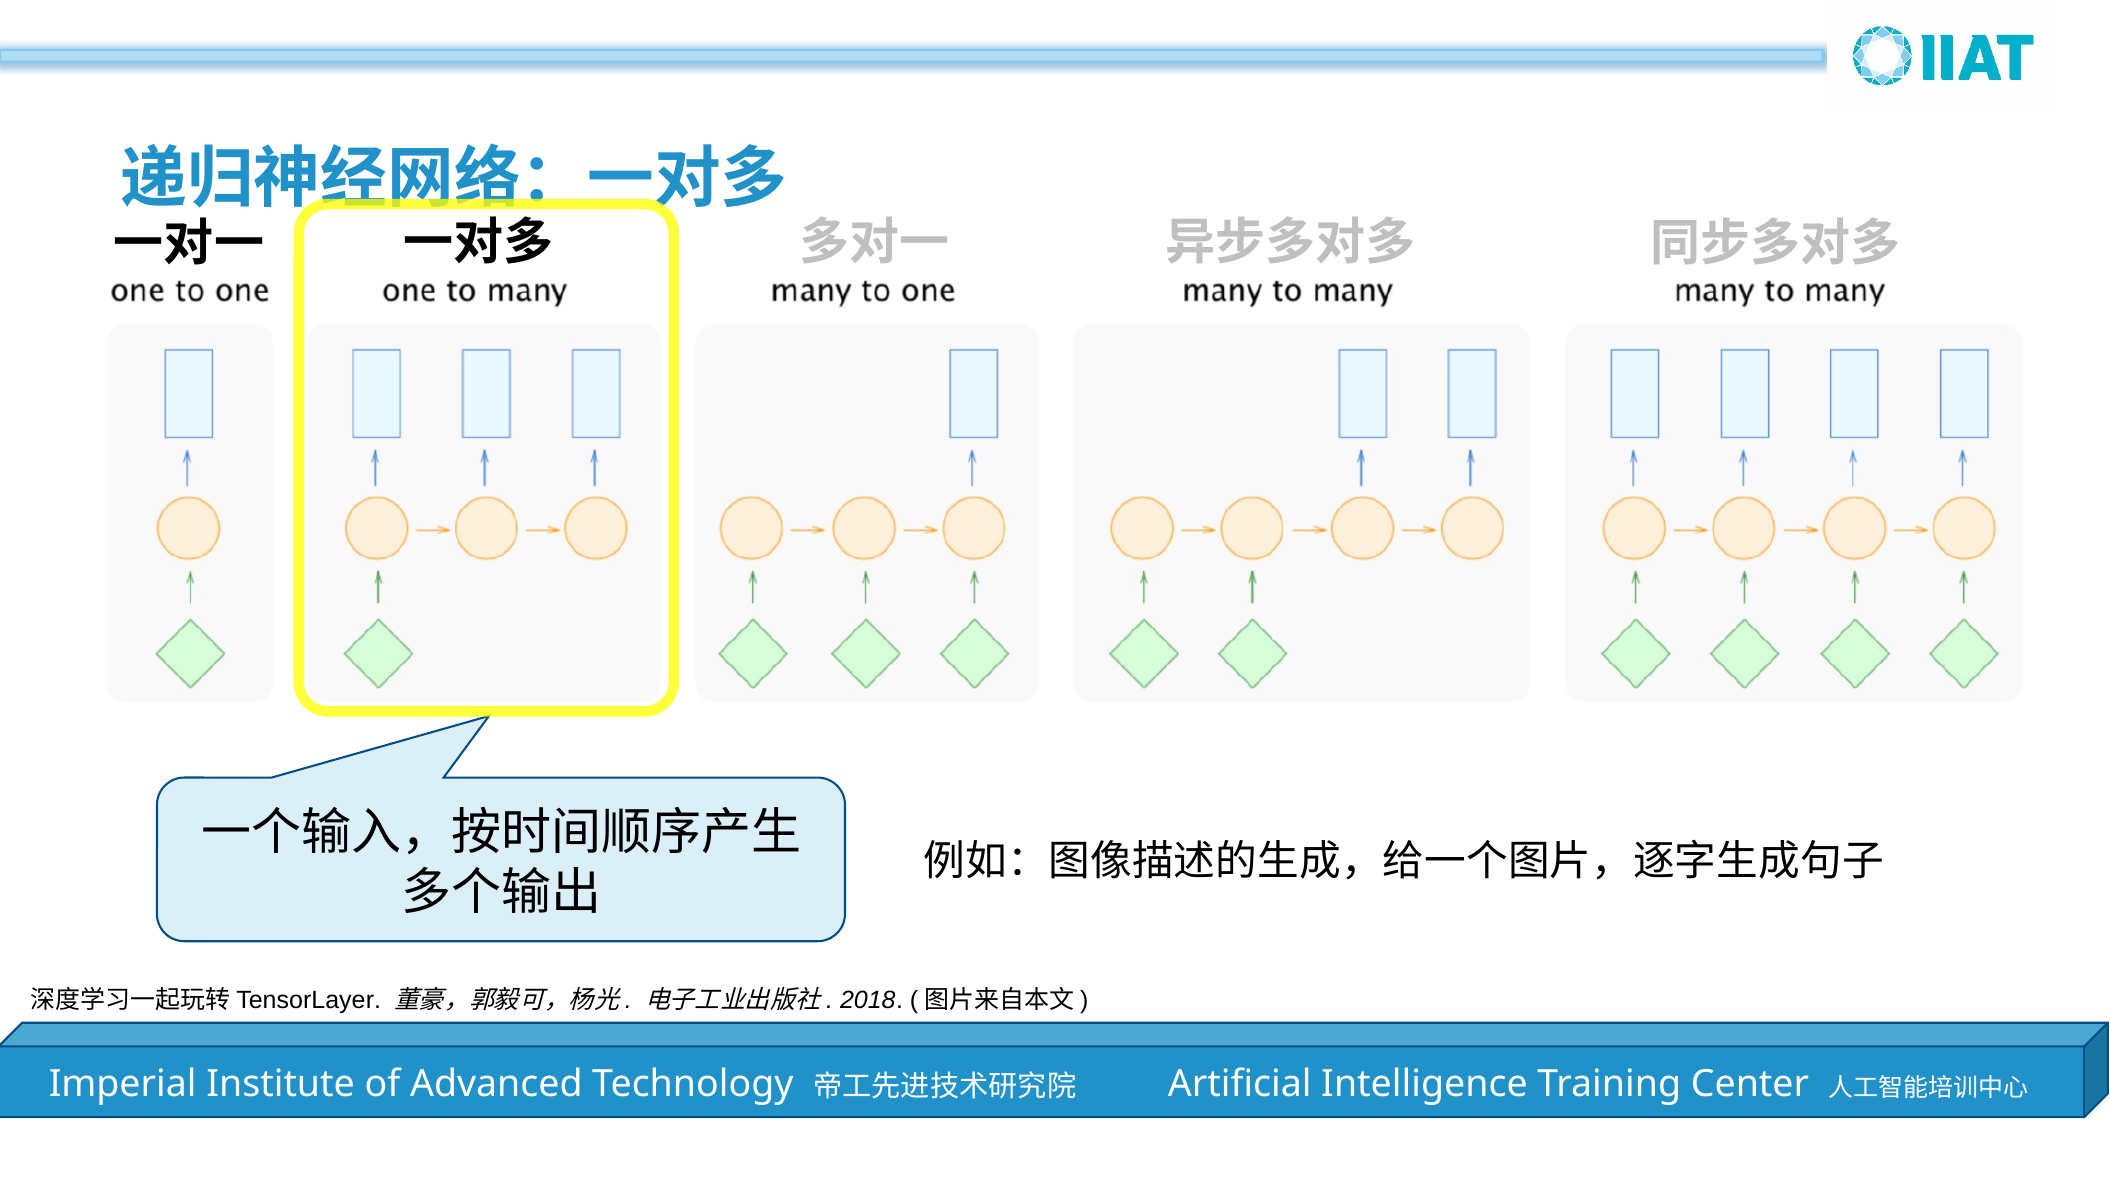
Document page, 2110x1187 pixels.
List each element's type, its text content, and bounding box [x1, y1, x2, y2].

text_box 递归神经网络：一对多 [105, 127, 803, 223]
text_box 一个输入，按时间顺序产生多个输出 [155, 714, 847, 943]
text_box 深度学习一起玩转TensorLayer. 董豪，郭毅可，杨光. 电子工业出版社. 2018. (图片来自本文) [15, 963, 1398, 1017]
text_box [297, 203, 675, 269]
text_box 异步多对多 [1150, 202, 1431, 269]
text_box 多对一 [784, 202, 965, 269]
text_box 例如：图像描述的生成，给一个图片，逐字生成句子 [908, 826, 1899, 892]
picture [1827, 0, 2059, 112]
text_box 一对一 [99, 203, 279, 269]
text_box 同步多对多 [1635, 203, 1916, 269]
picture [97, 269, 2027, 712]
